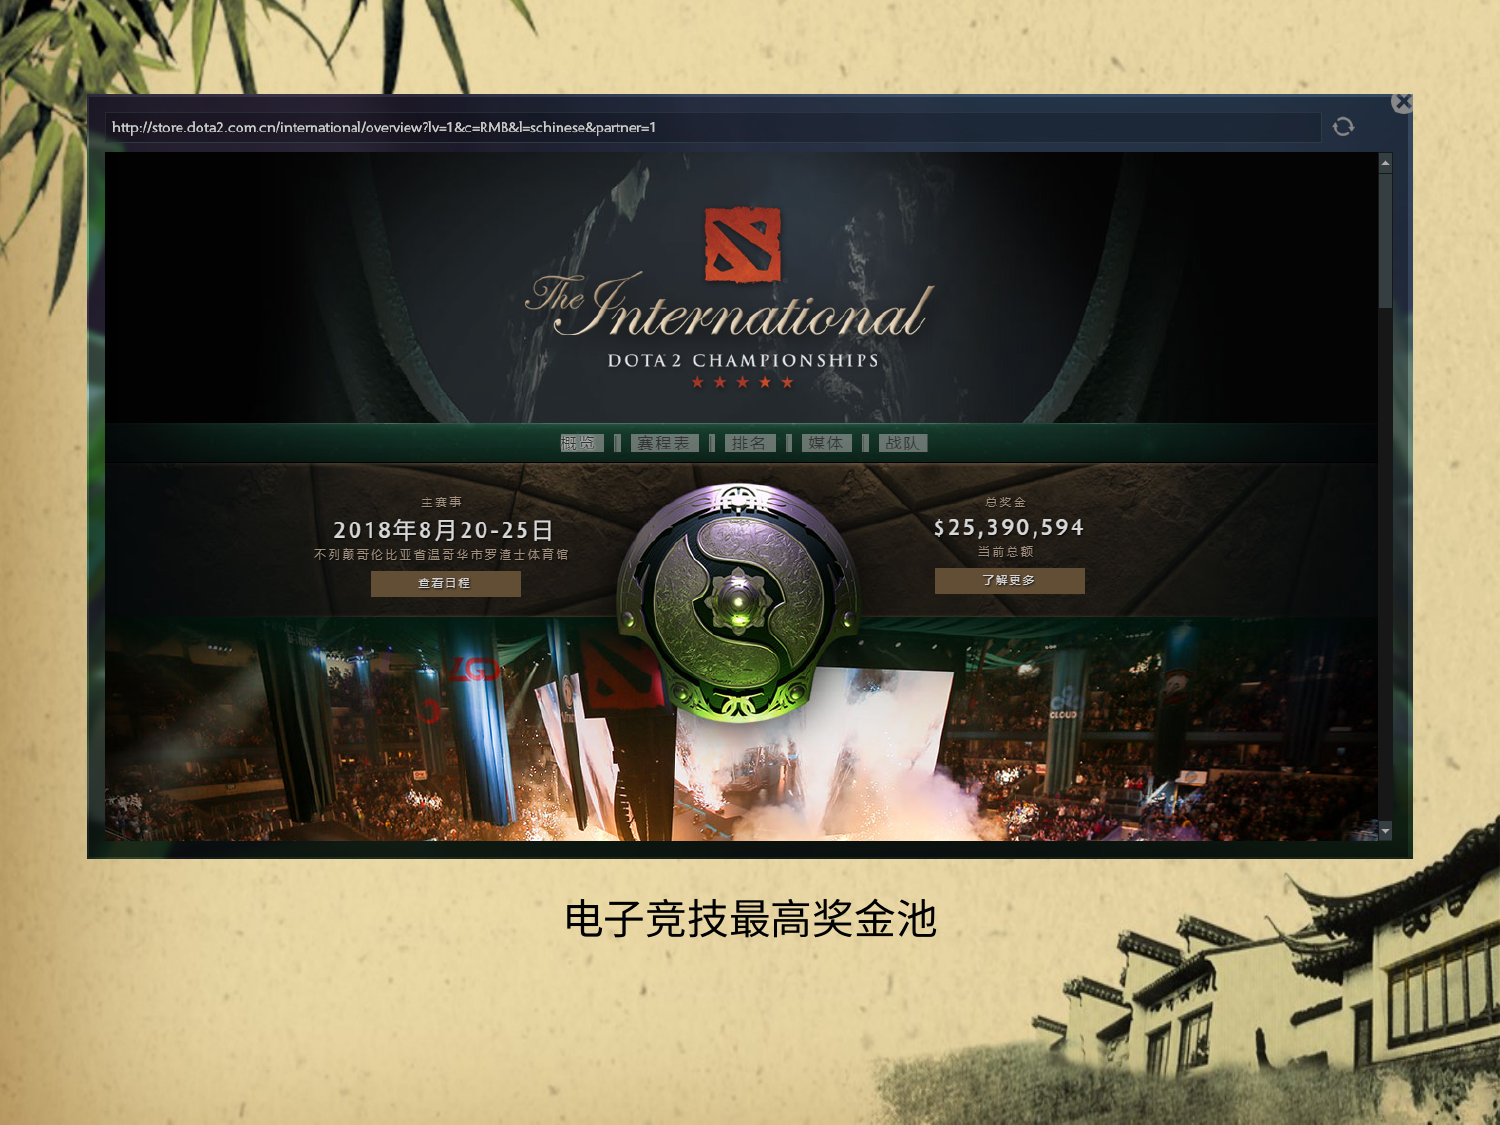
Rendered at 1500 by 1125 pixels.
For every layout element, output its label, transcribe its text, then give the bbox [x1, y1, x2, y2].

picture [0, 0, 1500, 1125]
text_box 电子竞技最高奖金池 [227, 885, 1273, 951]
